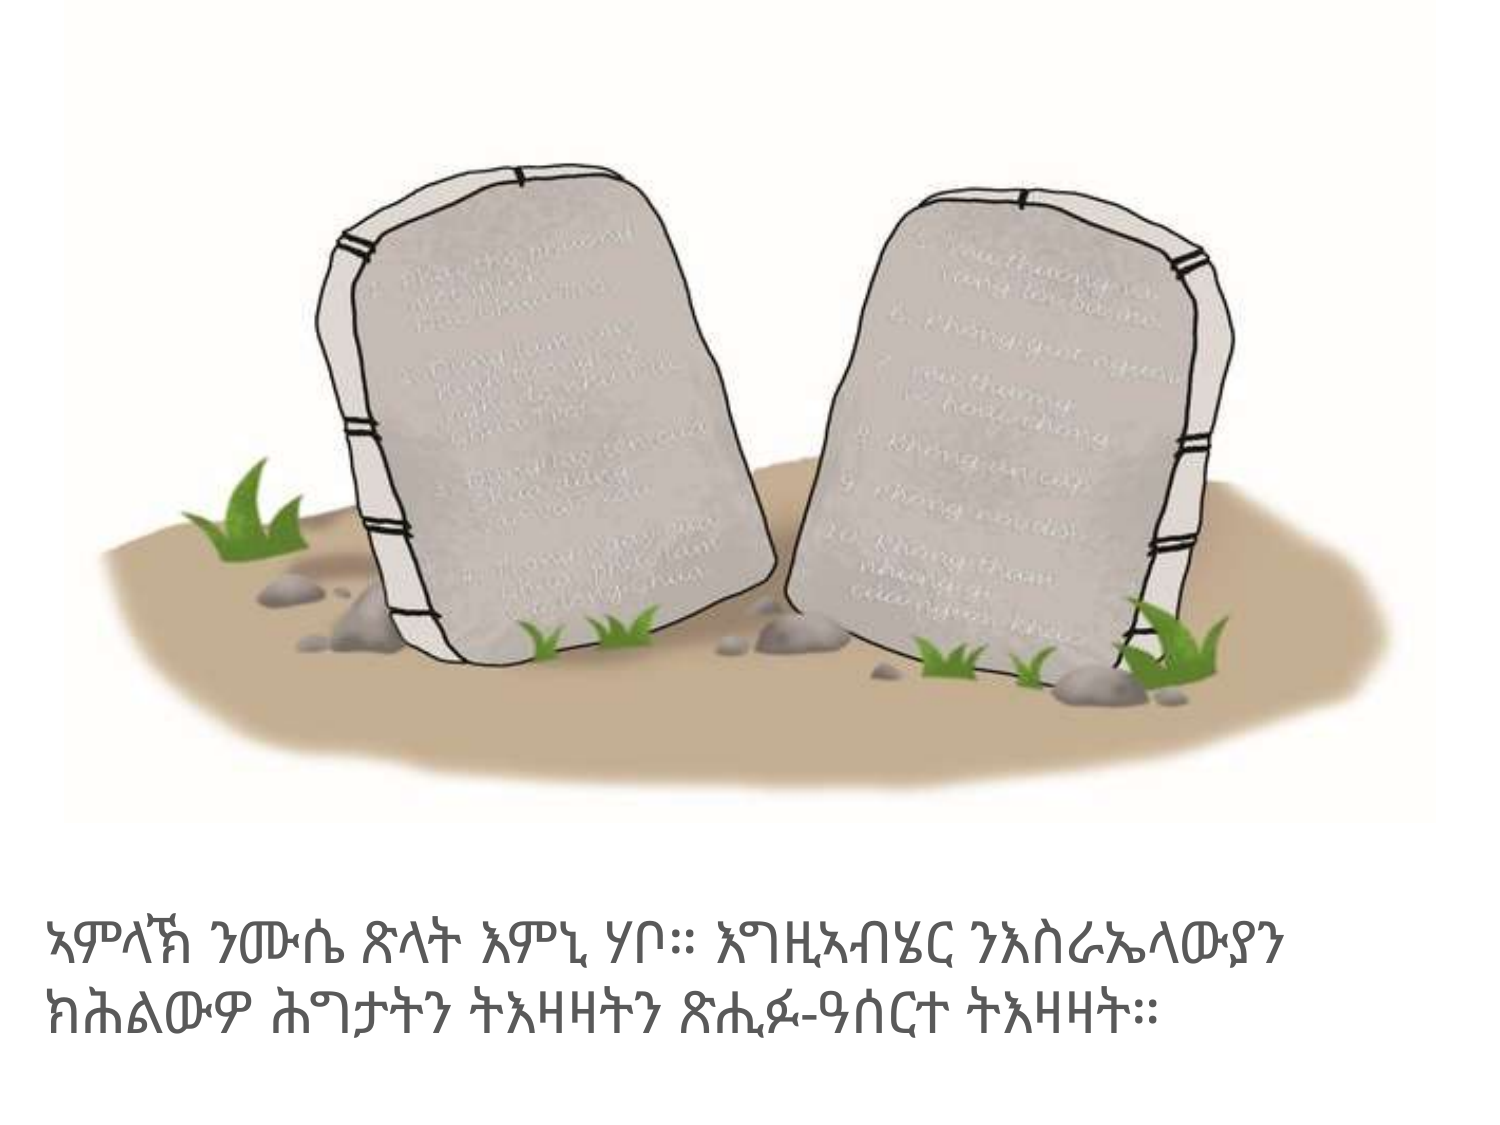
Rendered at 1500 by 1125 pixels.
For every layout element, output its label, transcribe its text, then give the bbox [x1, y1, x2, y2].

picture [64, 0, 1436, 823]
text_box ኣምላኽ ንሙሴ ጽላት እምኒ ሃቦ። እግዚኣብሄር ንእስራኤላውያን ክሕልውዎ ሕግታትን ትእዛዛትን ጽሒፉ-ዓሰርተ ትእዛዛት። [29, 897, 1500, 1053]
